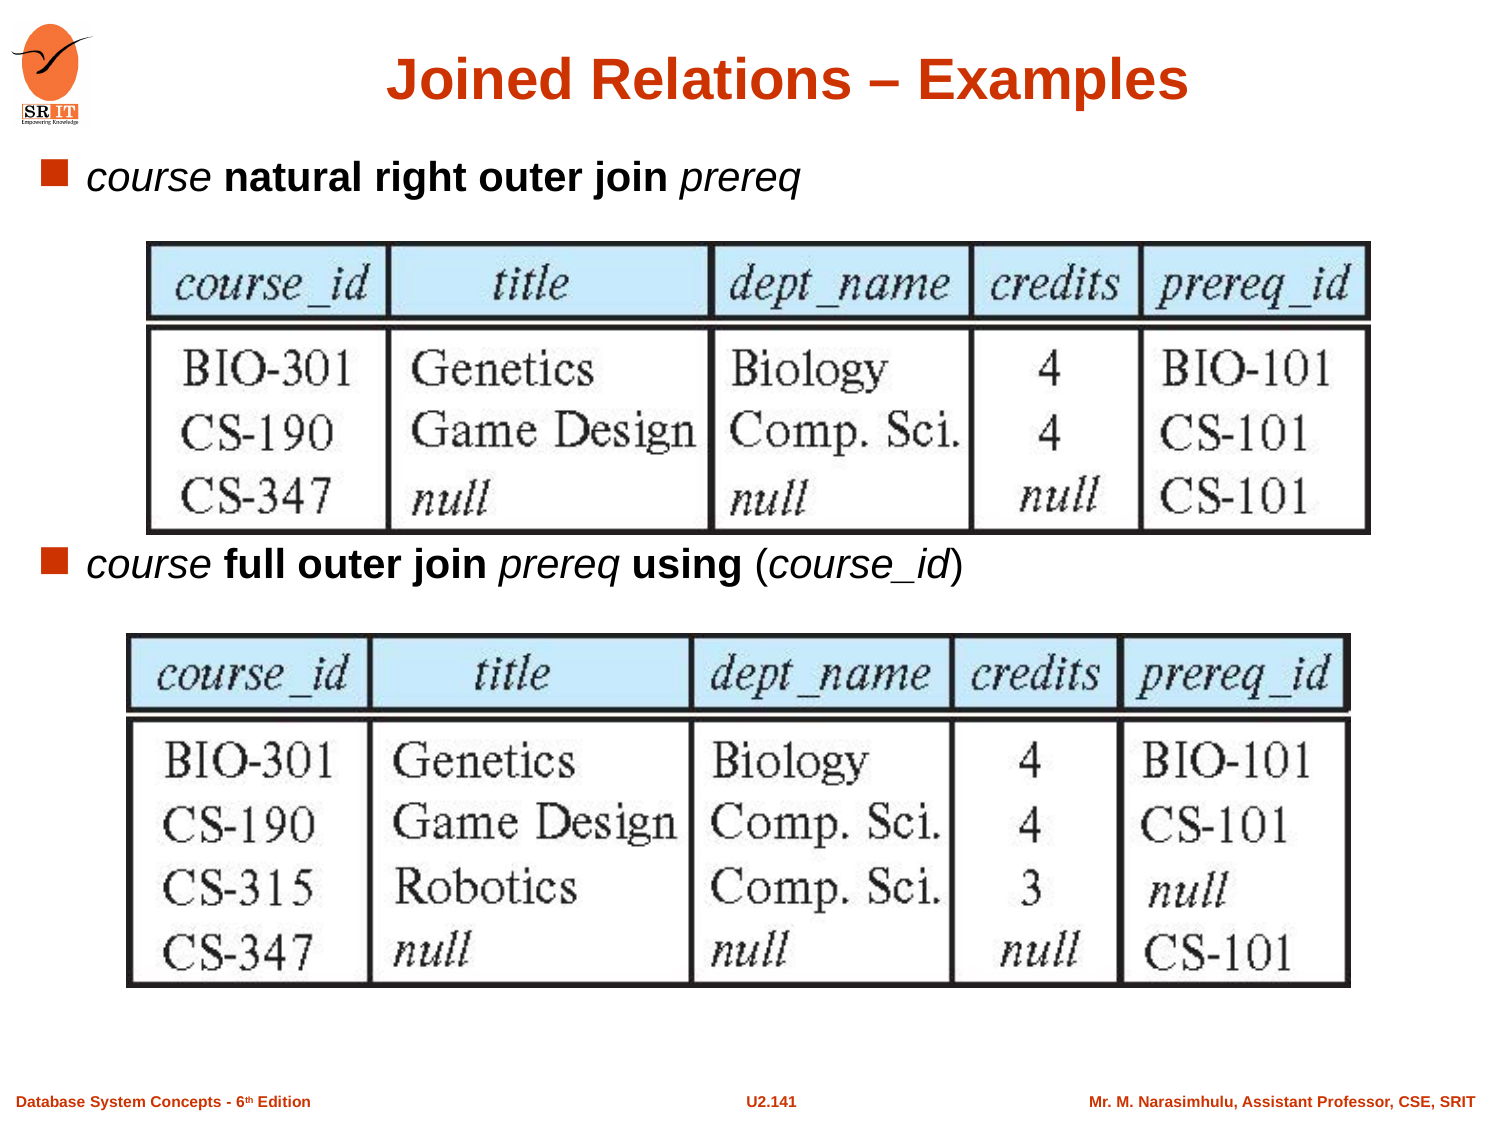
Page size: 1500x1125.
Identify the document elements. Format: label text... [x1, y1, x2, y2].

picture [11, 19, 93, 128]
picture [145, 241, 1371, 535]
picture [125, 633, 1351, 988]
title Joined Relations – Examples [125, 18, 1452, 120]
list course natural right outer join prereq course full outer join prereq using (course_id) [29, 142, 1434, 1054]
